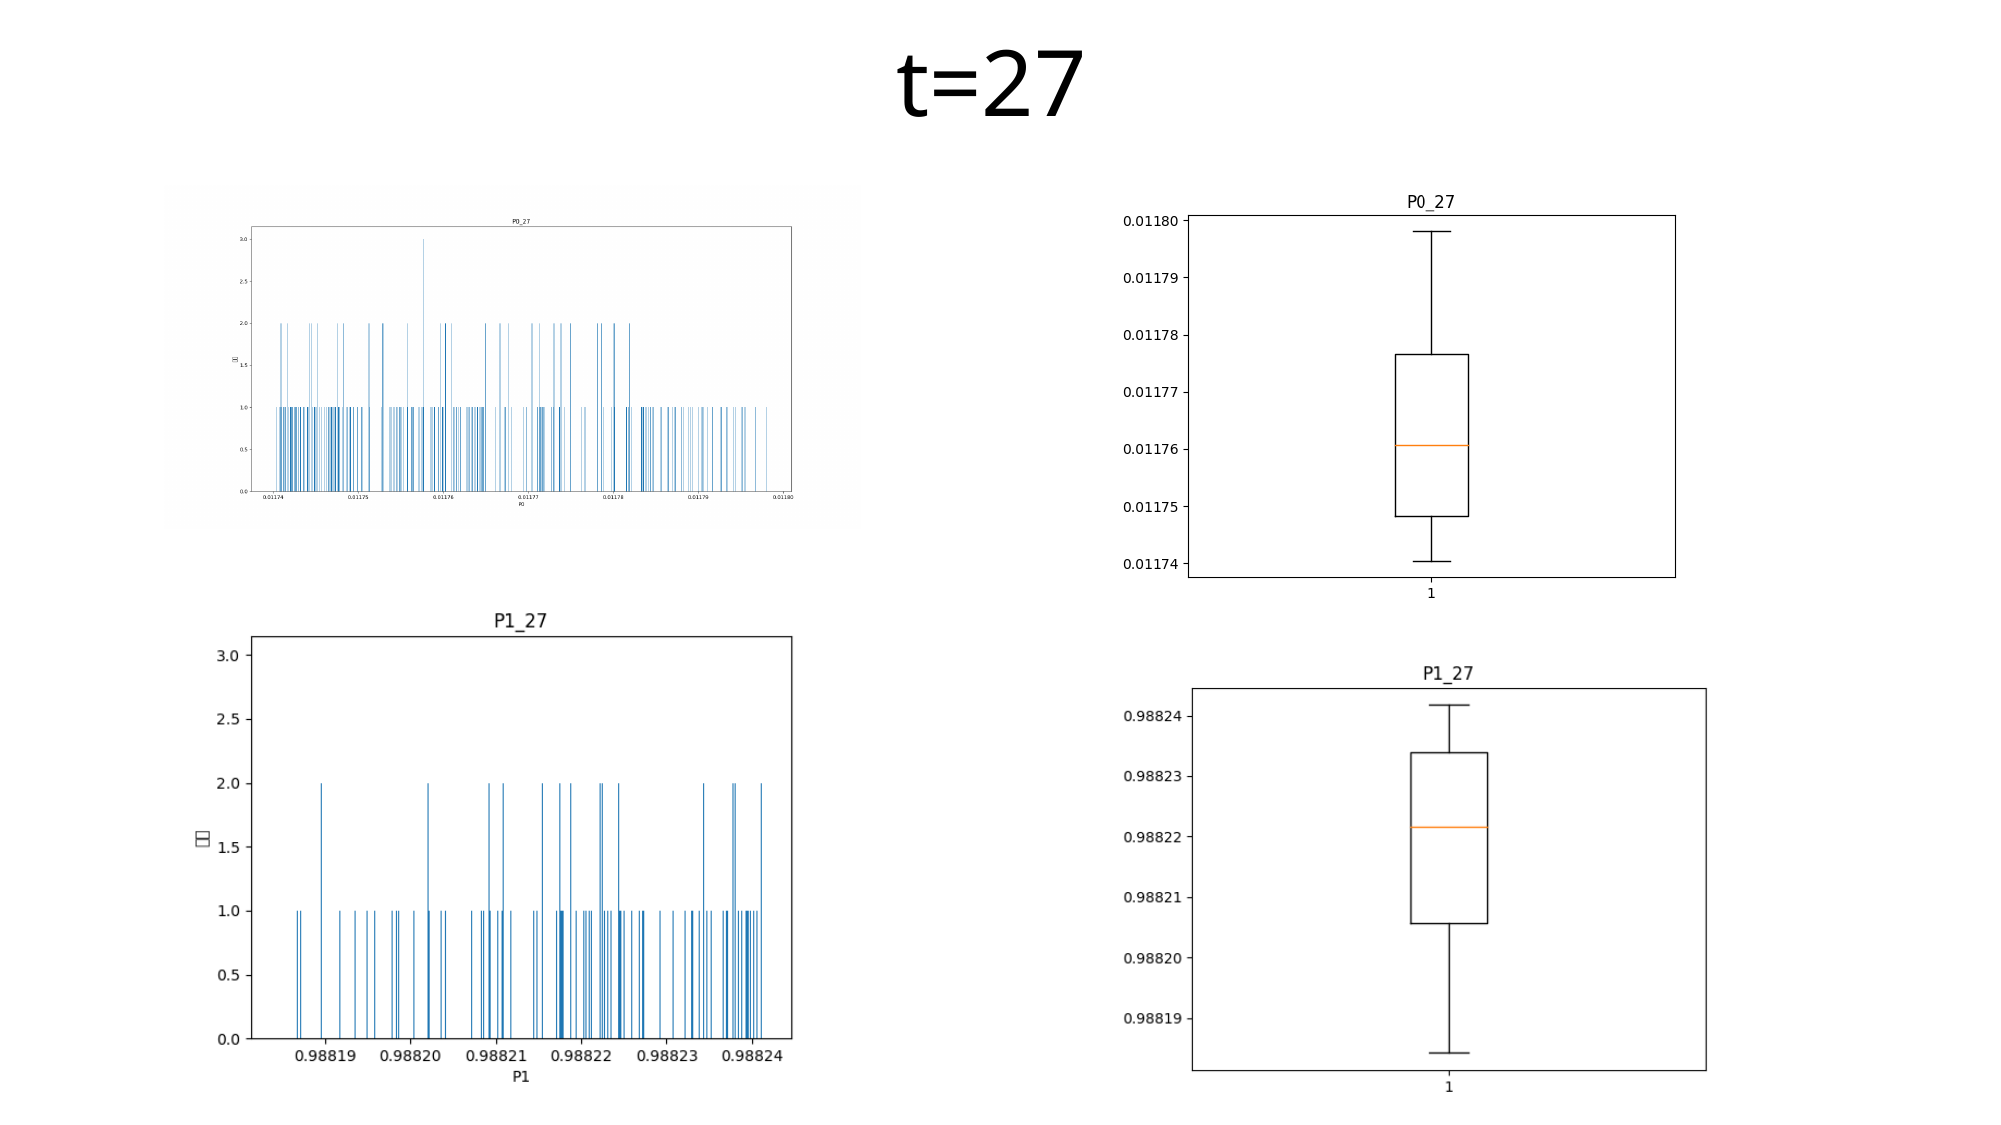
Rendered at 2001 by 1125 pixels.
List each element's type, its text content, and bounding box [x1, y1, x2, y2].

picture [164, 573, 861, 1096]
picture [164, 185, 861, 529]
title t=27 [129, 21, 1855, 152]
picture [1109, 158, 1772, 1125]
